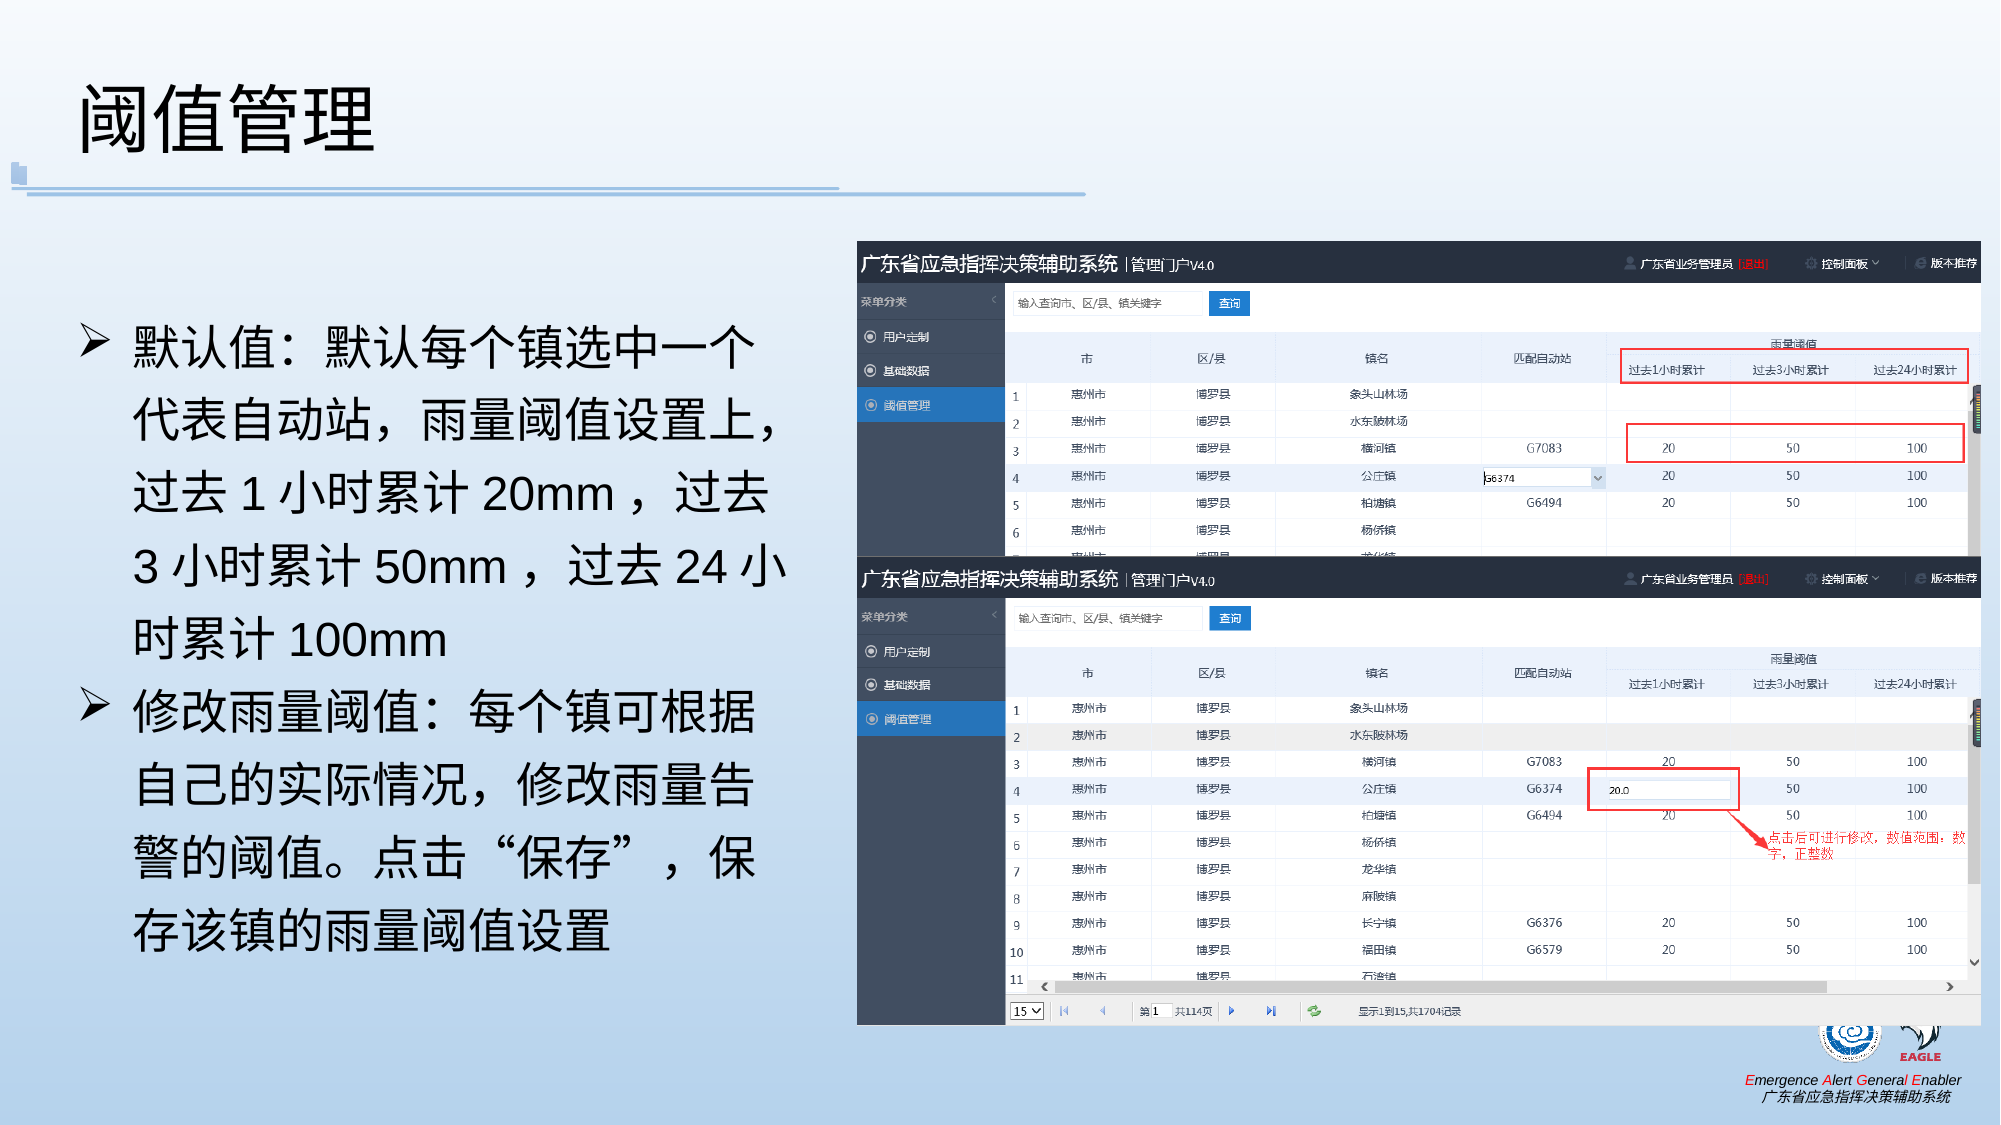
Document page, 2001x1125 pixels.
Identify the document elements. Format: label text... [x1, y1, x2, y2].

text_box 默认值：默认每个镇选中一个代表自动站，雨量阈值设置上，过去1小时累计20mm，过去3小时累计50mm，过去24小时累计100mm 修改雨量阈值：每个镇可根据自己的实际情况，修改雨量告警的阈值。点击“保存”，保存该镇的雨量阈值设置 [61, 294, 809, 966]
picture [857, 241, 1981, 1074]
title 阈值管理 [61, 42, 1618, 204]
